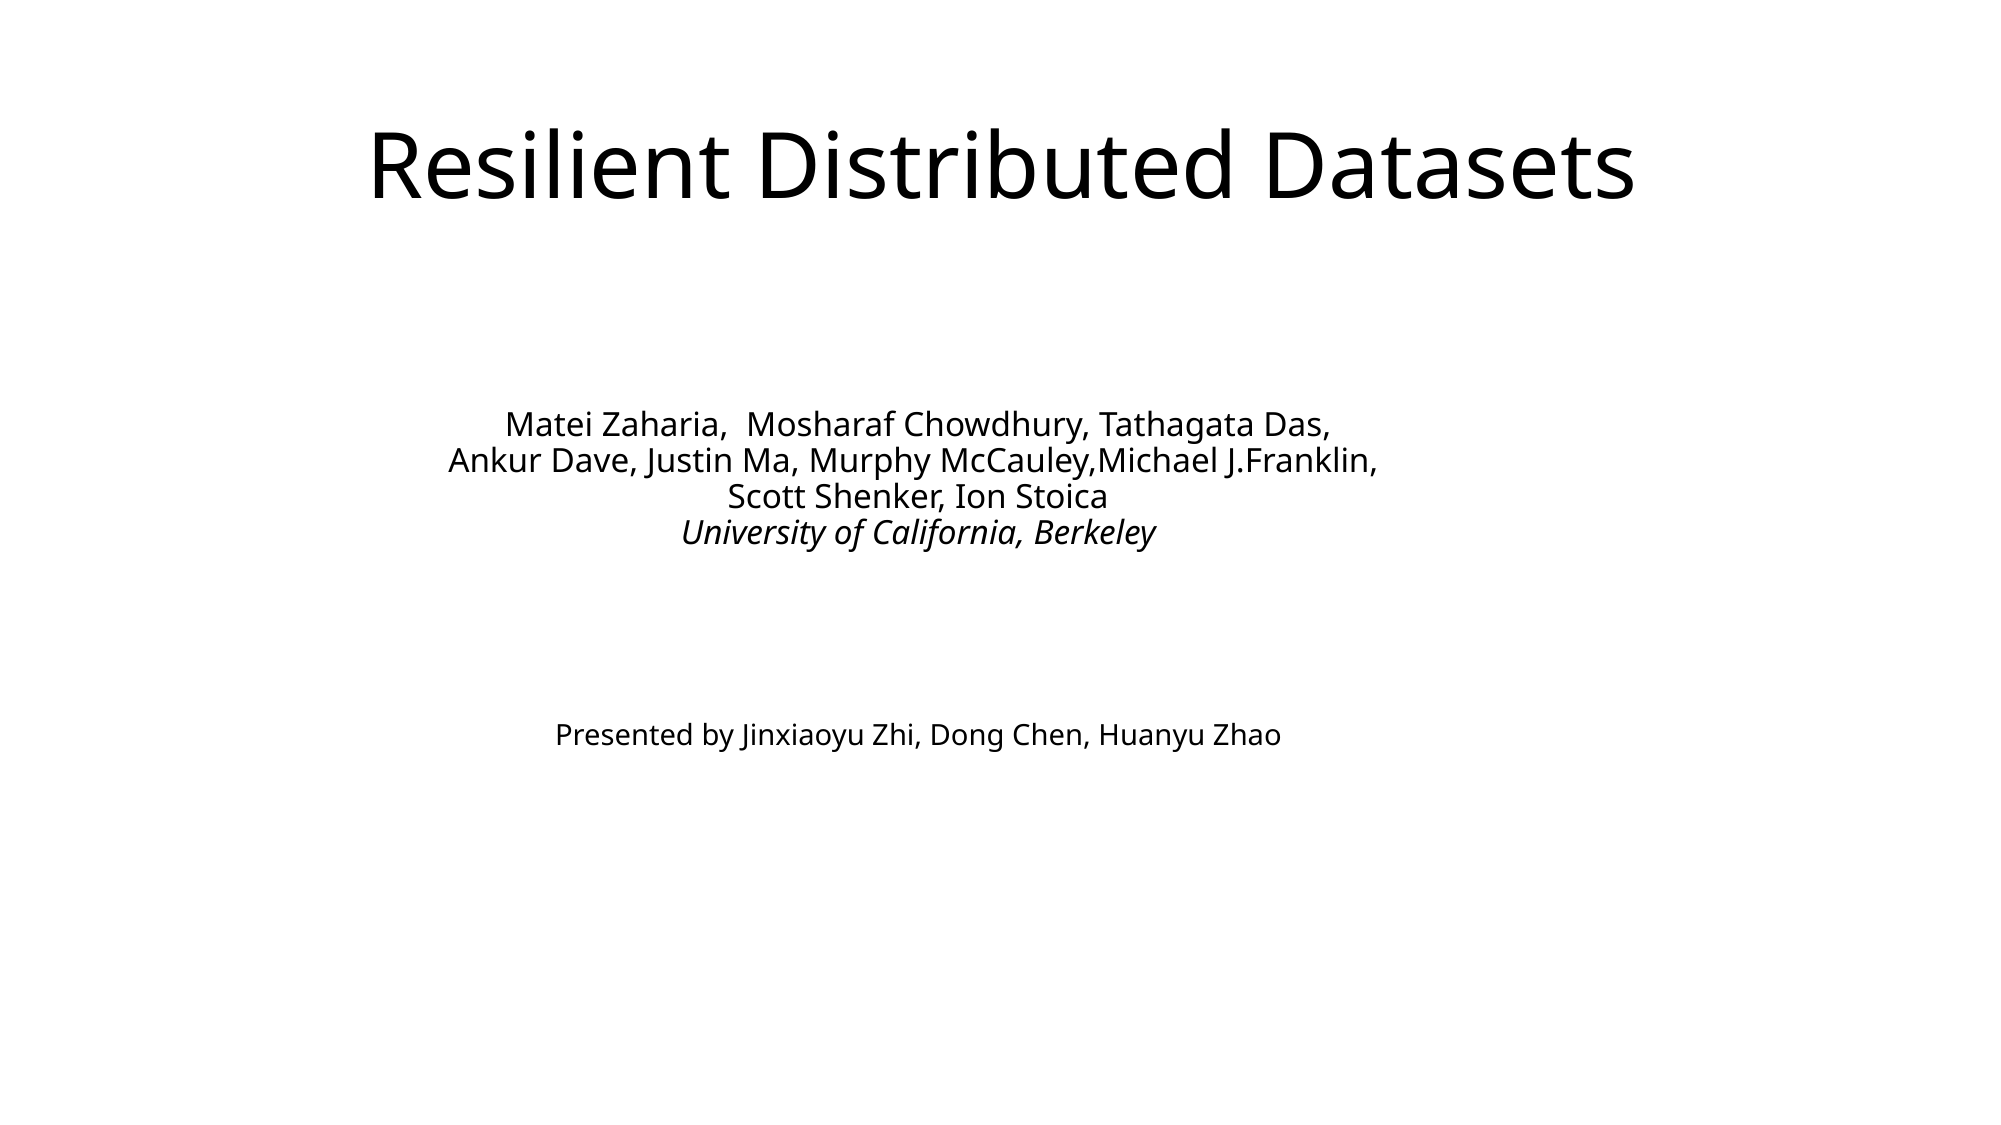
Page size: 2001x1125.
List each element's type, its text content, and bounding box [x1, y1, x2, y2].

title Resilient Distributed Datasets [137, 59, 1863, 278]
text_box Matei Zaharia, Mosharaf Chowdhury, Tathagata Das, Ankur Dave, Justin Ma, Murphy McCauley,Michael J.Franklin, Scott Shenker, Ion Stoica University of California, Berkeley Presented by Jinxiaoyu Zhi, Dong Chen, Huanyu Zhao [137, 277, 1700, 955]
